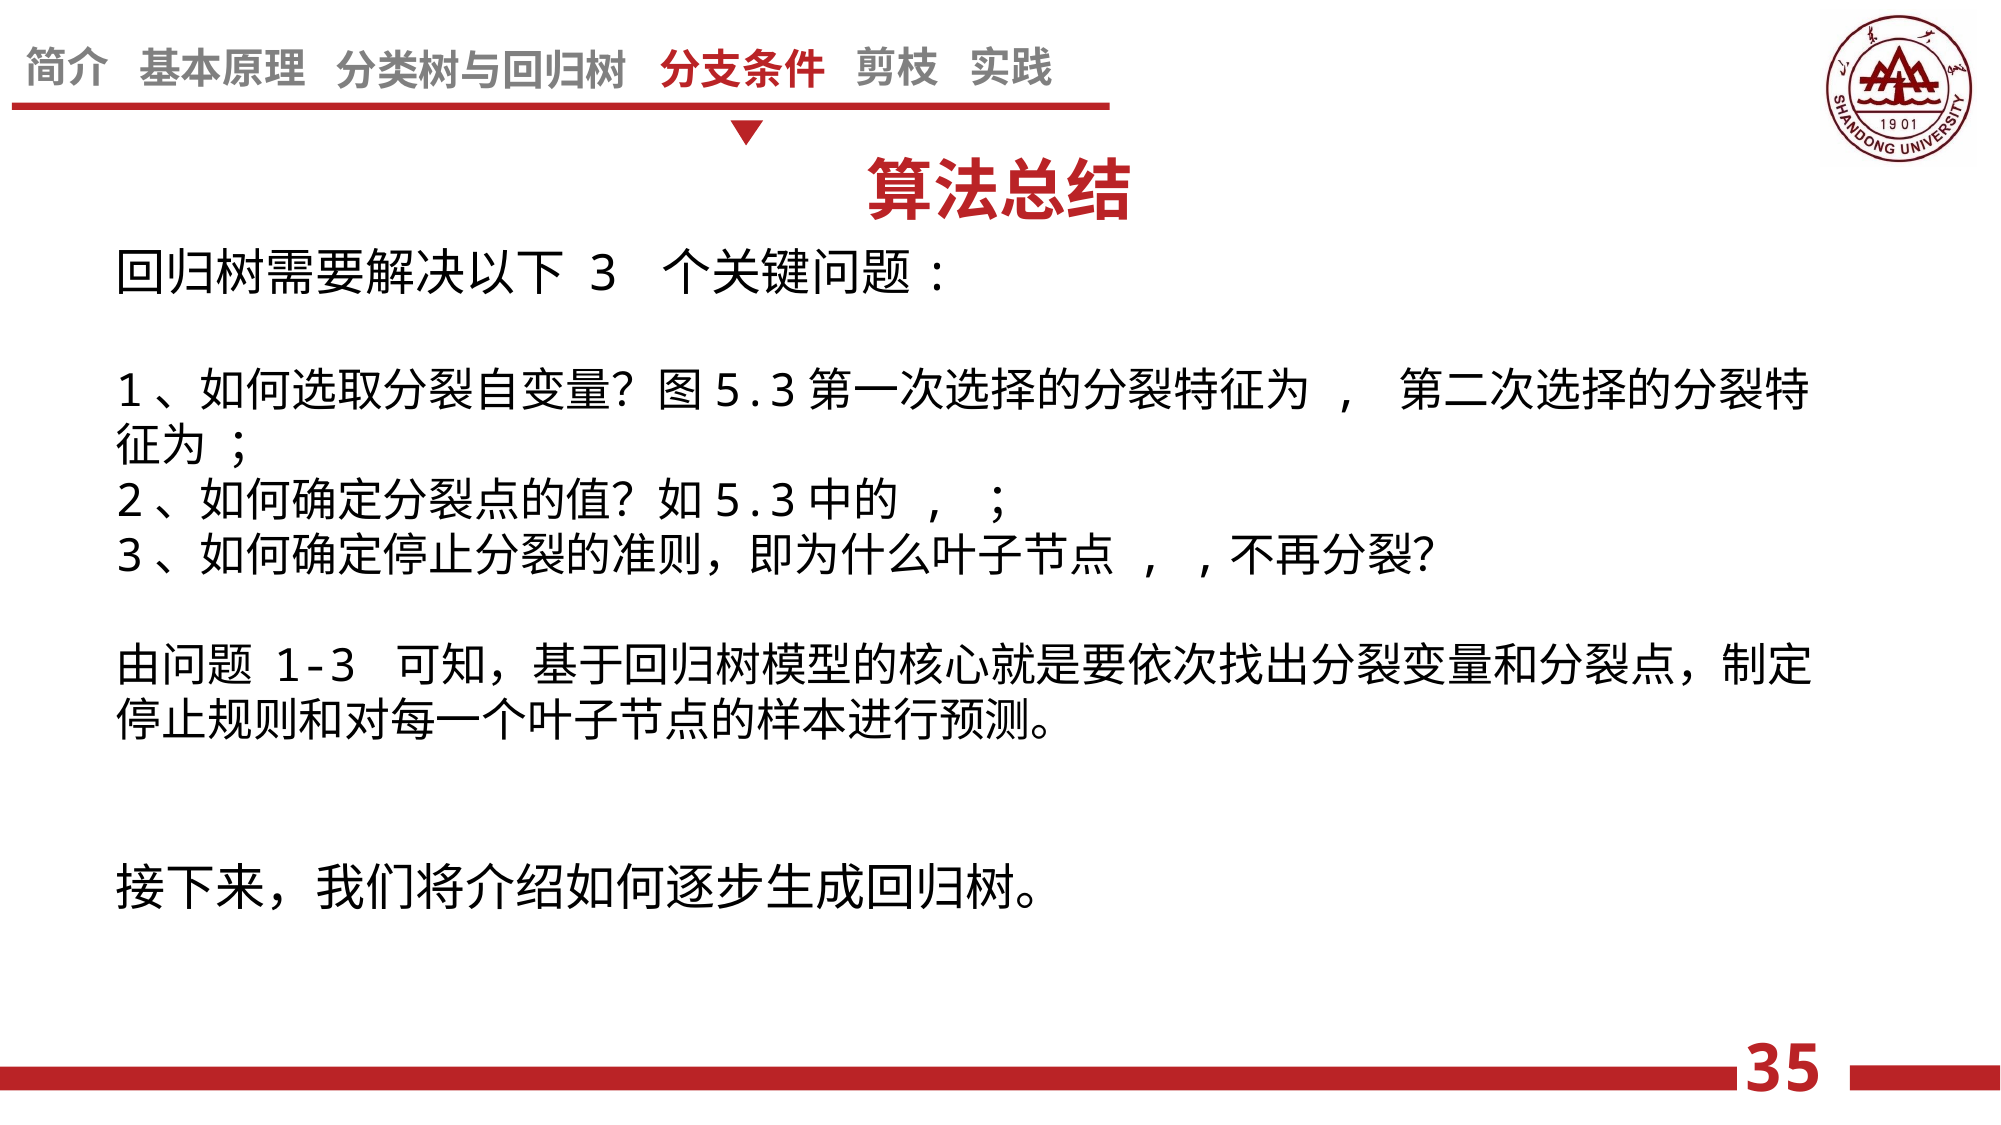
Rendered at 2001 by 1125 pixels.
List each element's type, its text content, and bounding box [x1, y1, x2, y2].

picture [1820, 9, 1977, 167]
text_box 算法总结 [851, 140, 1149, 236]
